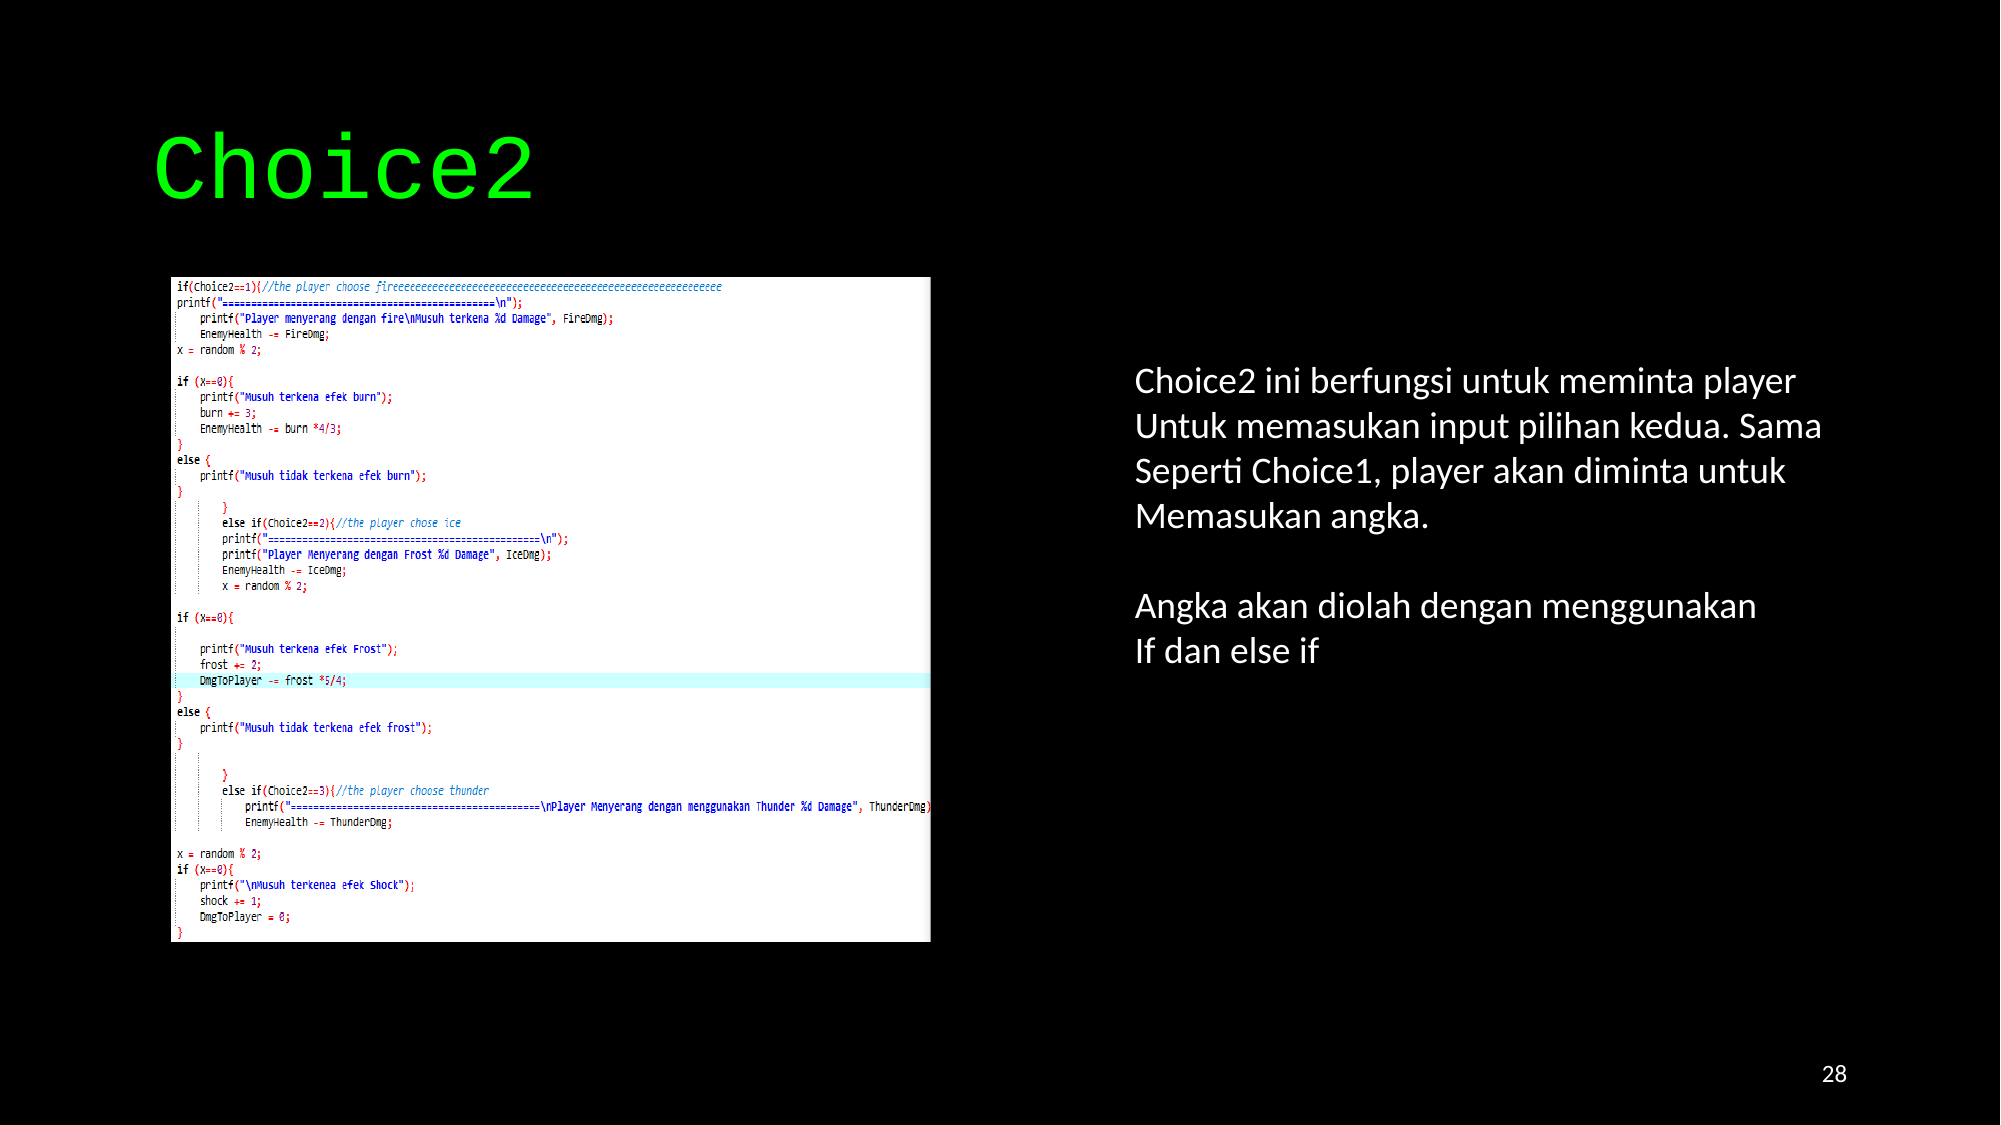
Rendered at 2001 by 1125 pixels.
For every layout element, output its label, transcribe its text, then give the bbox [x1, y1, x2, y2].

text_box Choice2 ini berfungsi untuk meminta player Untuk memasukan input pilihan kedua. Sama Seperti Choice1, player akan diminta untuk Memasukan angka. Angka akan diolah dengan menggunakan If dan else if [1119, 348, 1838, 679]
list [170, 277, 931, 942]
slide_number 28 [1412, 1042, 1863, 1103]
title Choice2 [137, 59, 1863, 278]
